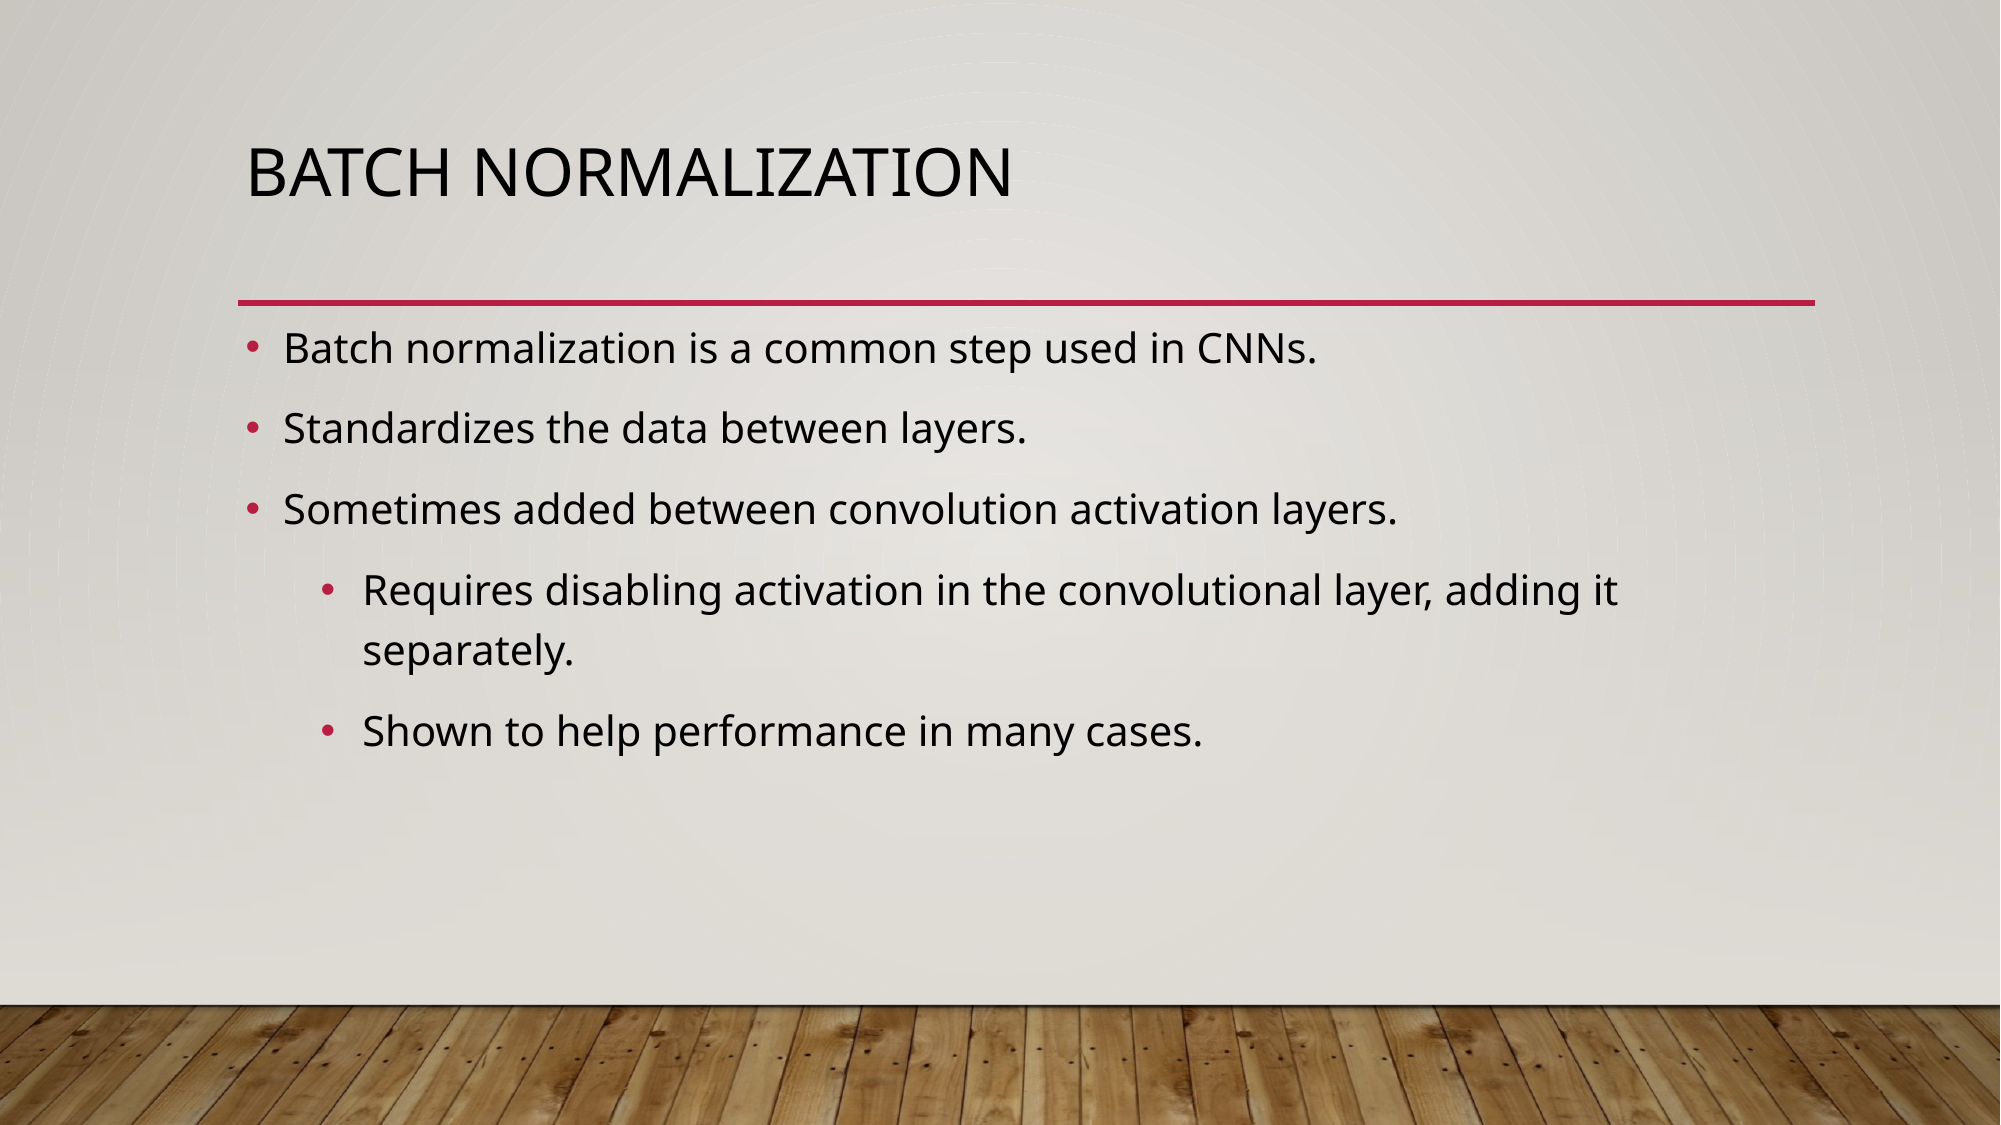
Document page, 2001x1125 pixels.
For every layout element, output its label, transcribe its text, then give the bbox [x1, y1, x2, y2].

list Batch normalization is a common step used in CNNs. Standardizes the data between layers. Sometimes added between convolution activation layers. Requires disabling activation in the convolutional layer, adding it separately. Shown to help performance in many cases. [237, 303, 1814, 898]
picture [0, 1005, 2000, 1125]
title Batch Normalization [237, 131, 1814, 303]
